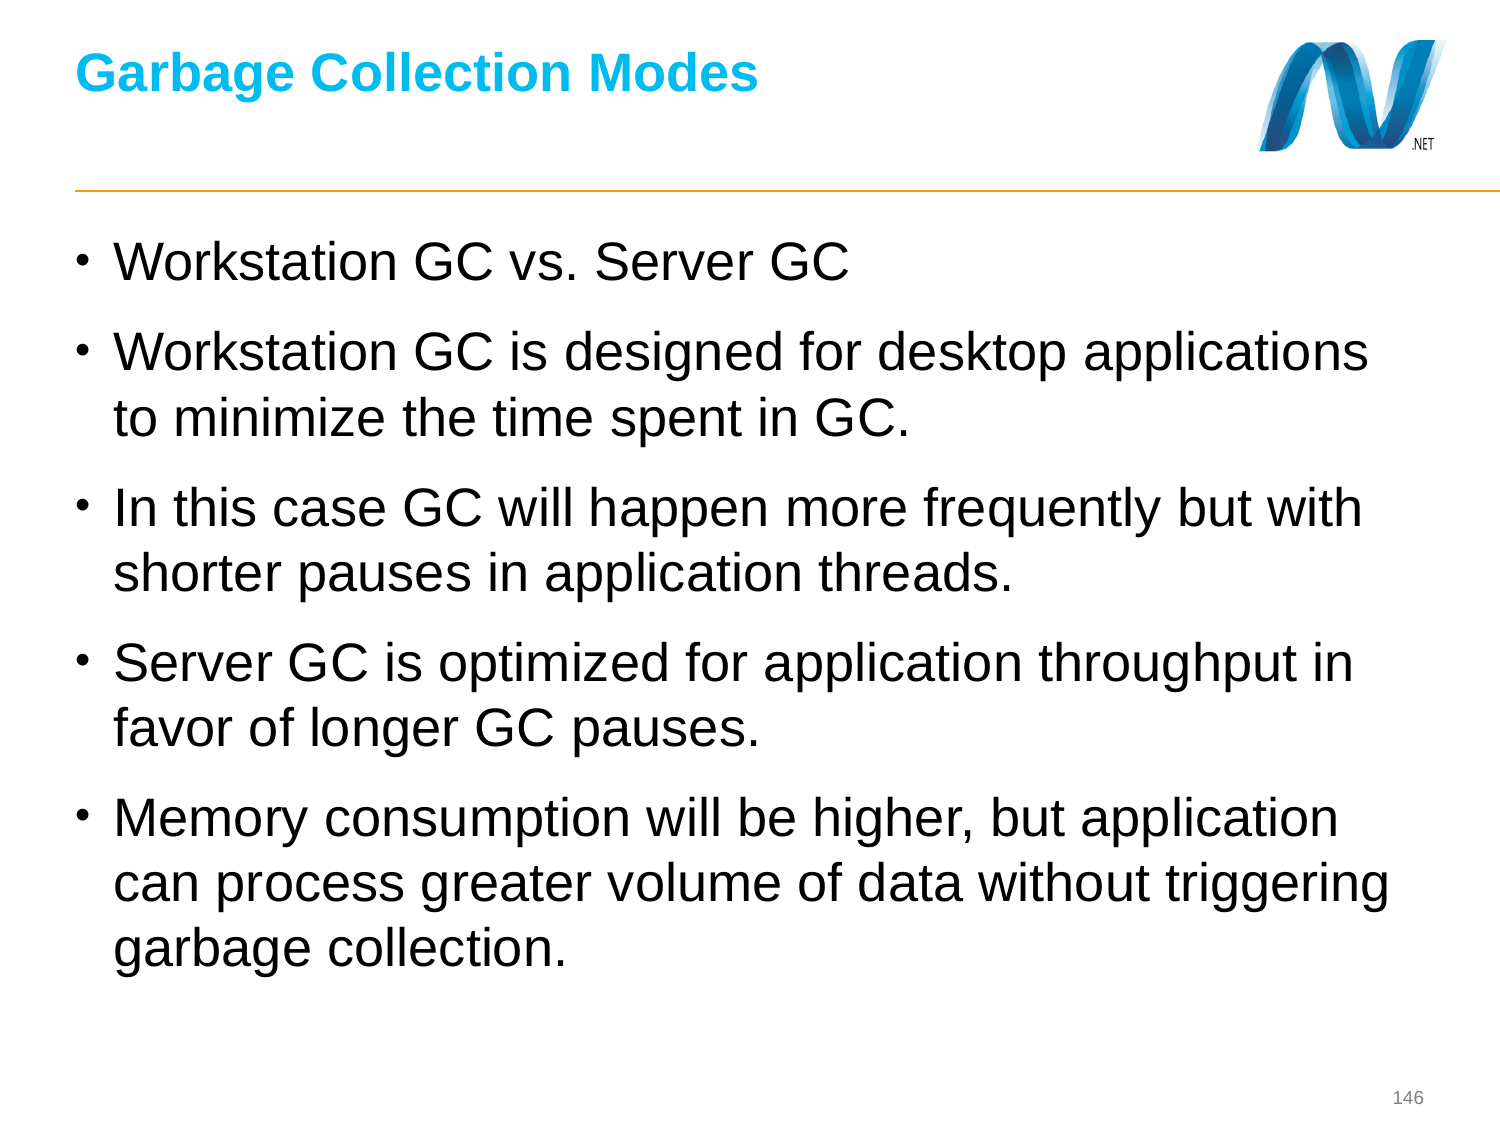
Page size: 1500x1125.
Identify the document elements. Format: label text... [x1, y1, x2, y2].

picture [1253, 26, 1450, 177]
list Workstation GC vs. Server GC Workstation GC is designed for desktop applications to minimize the time spent in GC. In this case GC will happen more frequently but with shorter pauses in application threads. Server GC is optimized for application throughput in favor of longer GC pauses. Memory consumption will be higher, but application can process greater volume of data without triggering garbage collection. [75, 226, 1425, 1018]
title Garbage Collection Modes [75, 27, 1422, 157]
